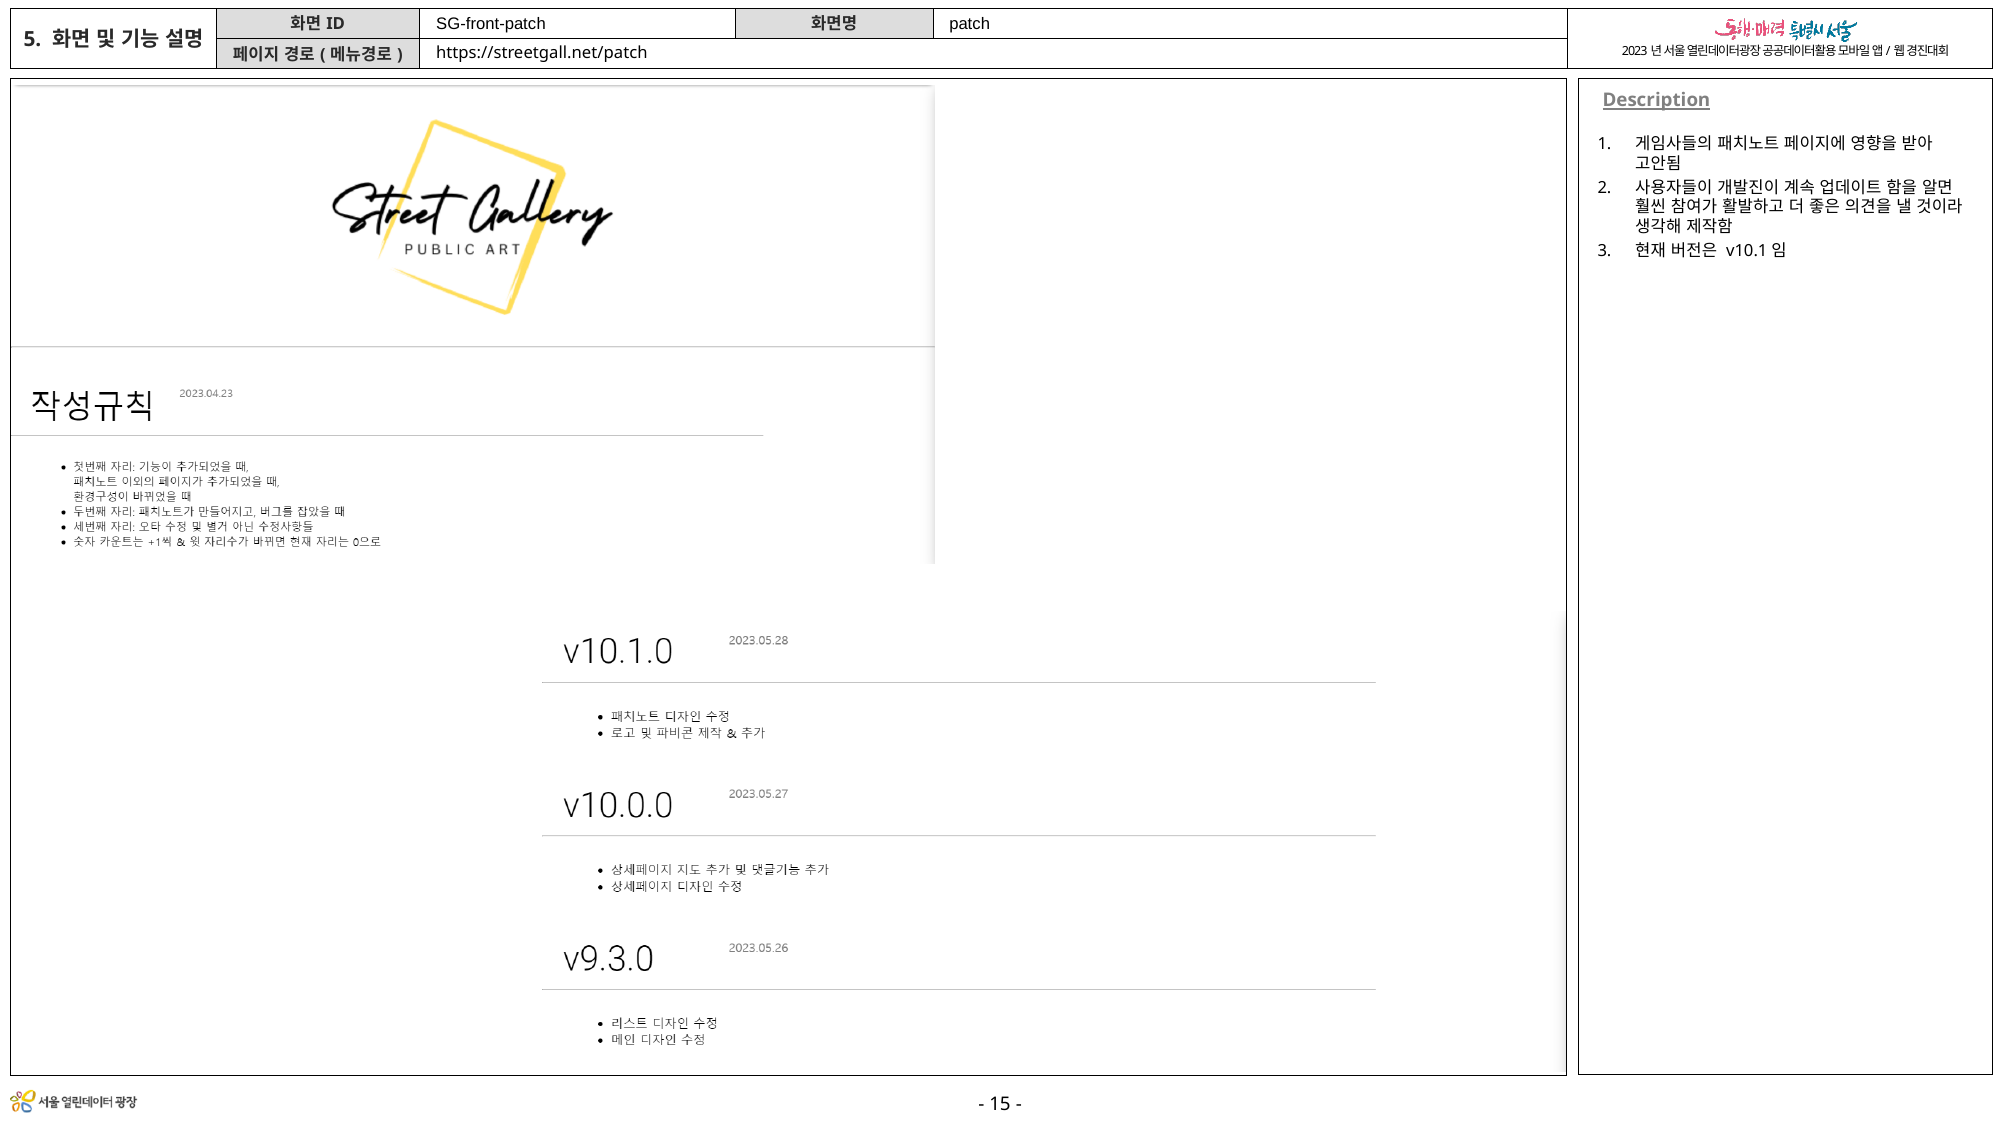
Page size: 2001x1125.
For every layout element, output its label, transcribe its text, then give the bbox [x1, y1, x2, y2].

picture [10, 1089, 138, 1113]
picture [10, 85, 935, 564]
picture [1707, 11, 1864, 48]
list https://streetgall.net/patch [421, 37, 1564, 67]
list 게임사들의 패치노트 페이지에 영향을 받아 고안됨 사용자들이 개발진이 계속 업데이트 함을 알면 훨씬 참여가 활발하고 더 좋은 의견을 낼 것이라 생각해 제작함 현재 버전은 v10.1임 [1582, 125, 1989, 1059]
title patch [934, 8, 1566, 38]
picture [541, 610, 1566, 1072]
subtitle SG-front-patch [421, 8, 735, 37]
